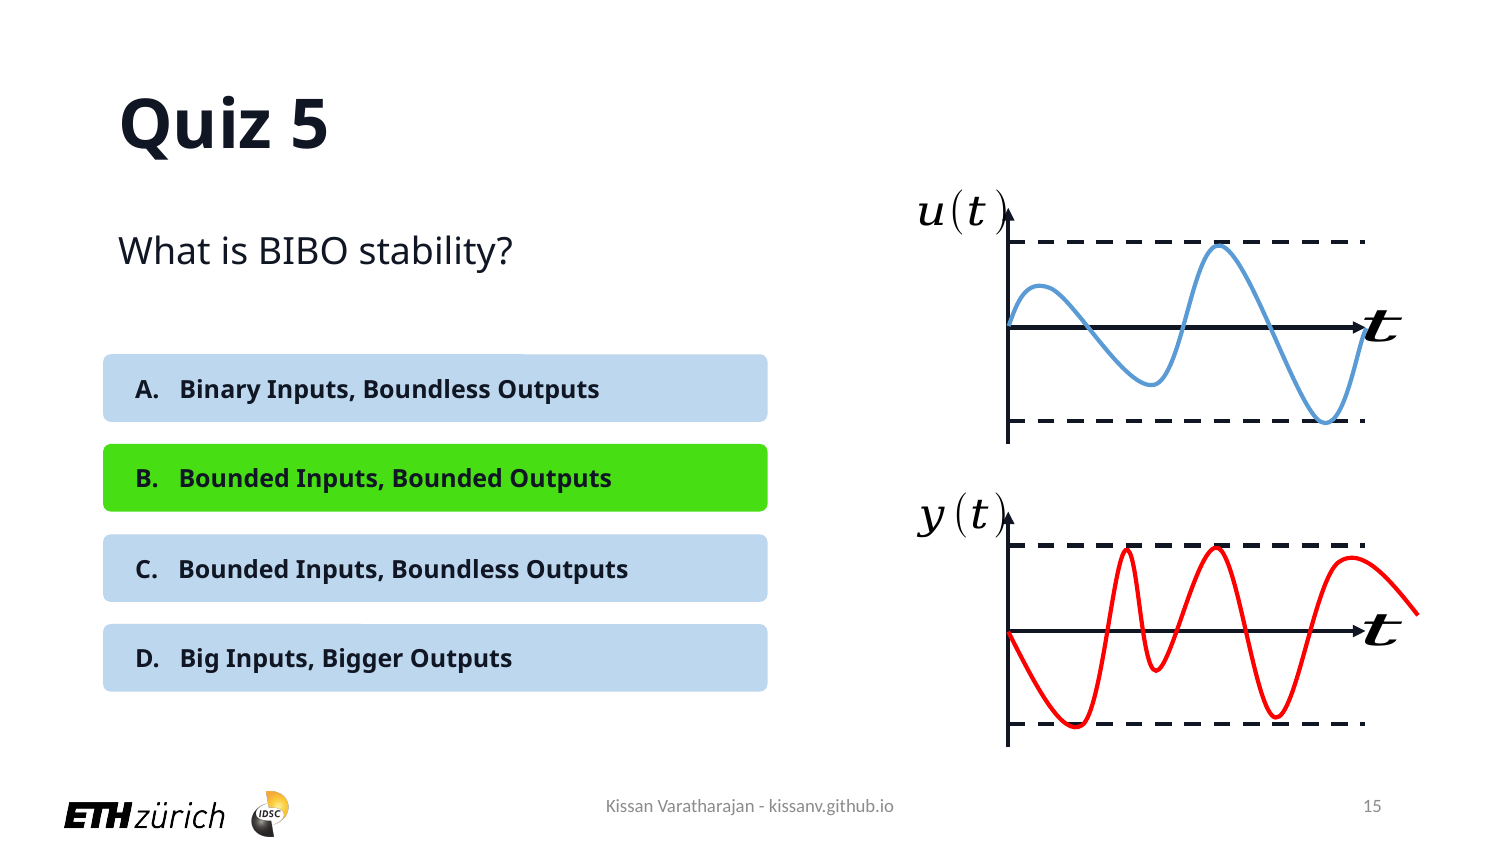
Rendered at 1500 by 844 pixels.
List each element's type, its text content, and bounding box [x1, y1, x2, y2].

text_box B. Bounded Inputs, Bounded Outputs [102, 442, 769, 513]
text_box [1245, 632, 1312, 719]
text_box [1049, 546, 1419, 630]
list What is BIBO stability? [103, 224, 1397, 760]
text_box [1182, 244, 1272, 327]
text_box [1009, 632, 1109, 724]
text_box C. Bounded Inputs, Boundless Outputs [102, 533, 769, 603]
picture [38, 776, 293, 844]
text_box [1009, 284, 1166, 327]
text_box A. Binary Inputs, Boundless Outputs [102, 353, 769, 423]
text_box [1066, 725, 1084, 729]
footer Kissan Varatharajan - kissanv.github.io [496, 782, 1004, 827]
text_box [1269, 328, 1368, 420]
text_box [1087, 328, 1184, 387]
text_box D. Big Inputs, Bigger Outputs [102, 622, 769, 693]
text_box [1317, 421, 1333, 425]
text_box [1142, 632, 1178, 672]
title Quiz 5 [103, 44, 1397, 208]
slide_number 15 [1059, 782, 1397, 827]
